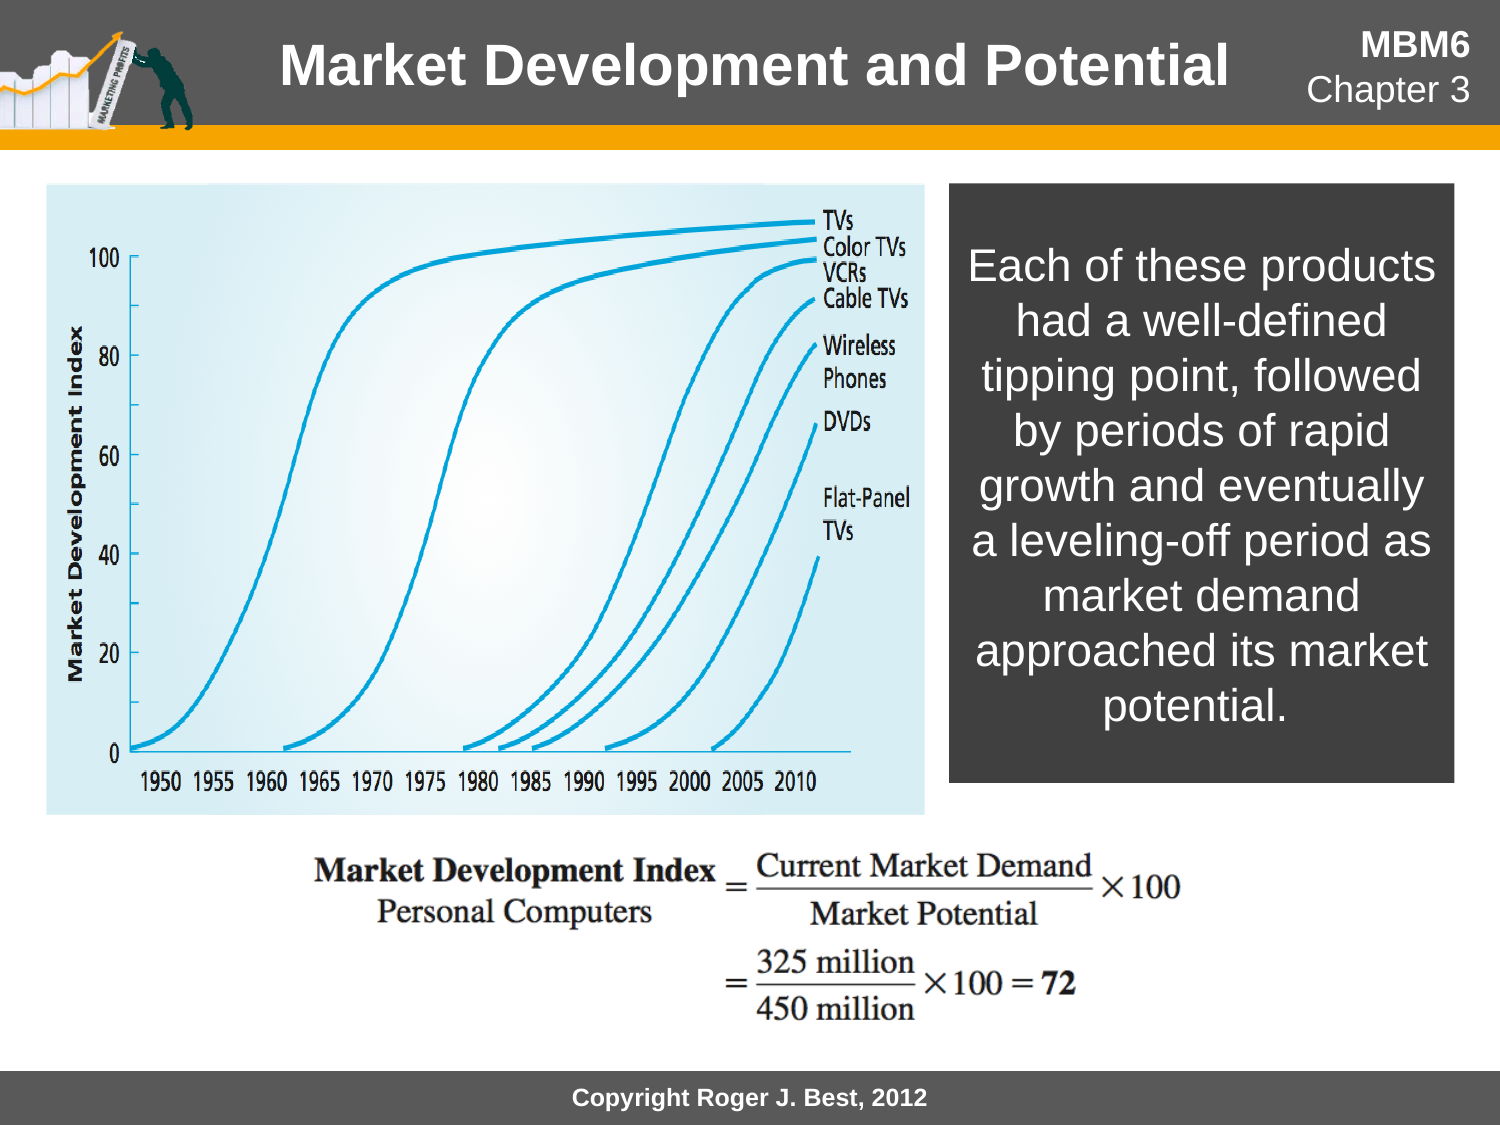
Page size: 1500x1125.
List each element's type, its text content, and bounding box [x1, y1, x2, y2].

text_box [0, 0, 1500, 123]
picture [297, 836, 1202, 1056]
text_box Copyright Roger J. Best, 2012 [543, 1074, 957, 1120]
picture [43, 183, 929, 822]
text_box [0, 1069, 1500, 1125]
text_box Market Development and Potential [199, 19, 1259, 105]
text_box Each of these products had a well-defined tipping point, followed by periods of rapid growth and eventually a leveling-off period as market demand approached its market potential. [949, 183, 1455, 783]
text_box [0, 123, 1500, 152]
text_box MBM6 Chapter 3 [1259, 12, 1486, 118]
picture [0, 21, 214, 136]
